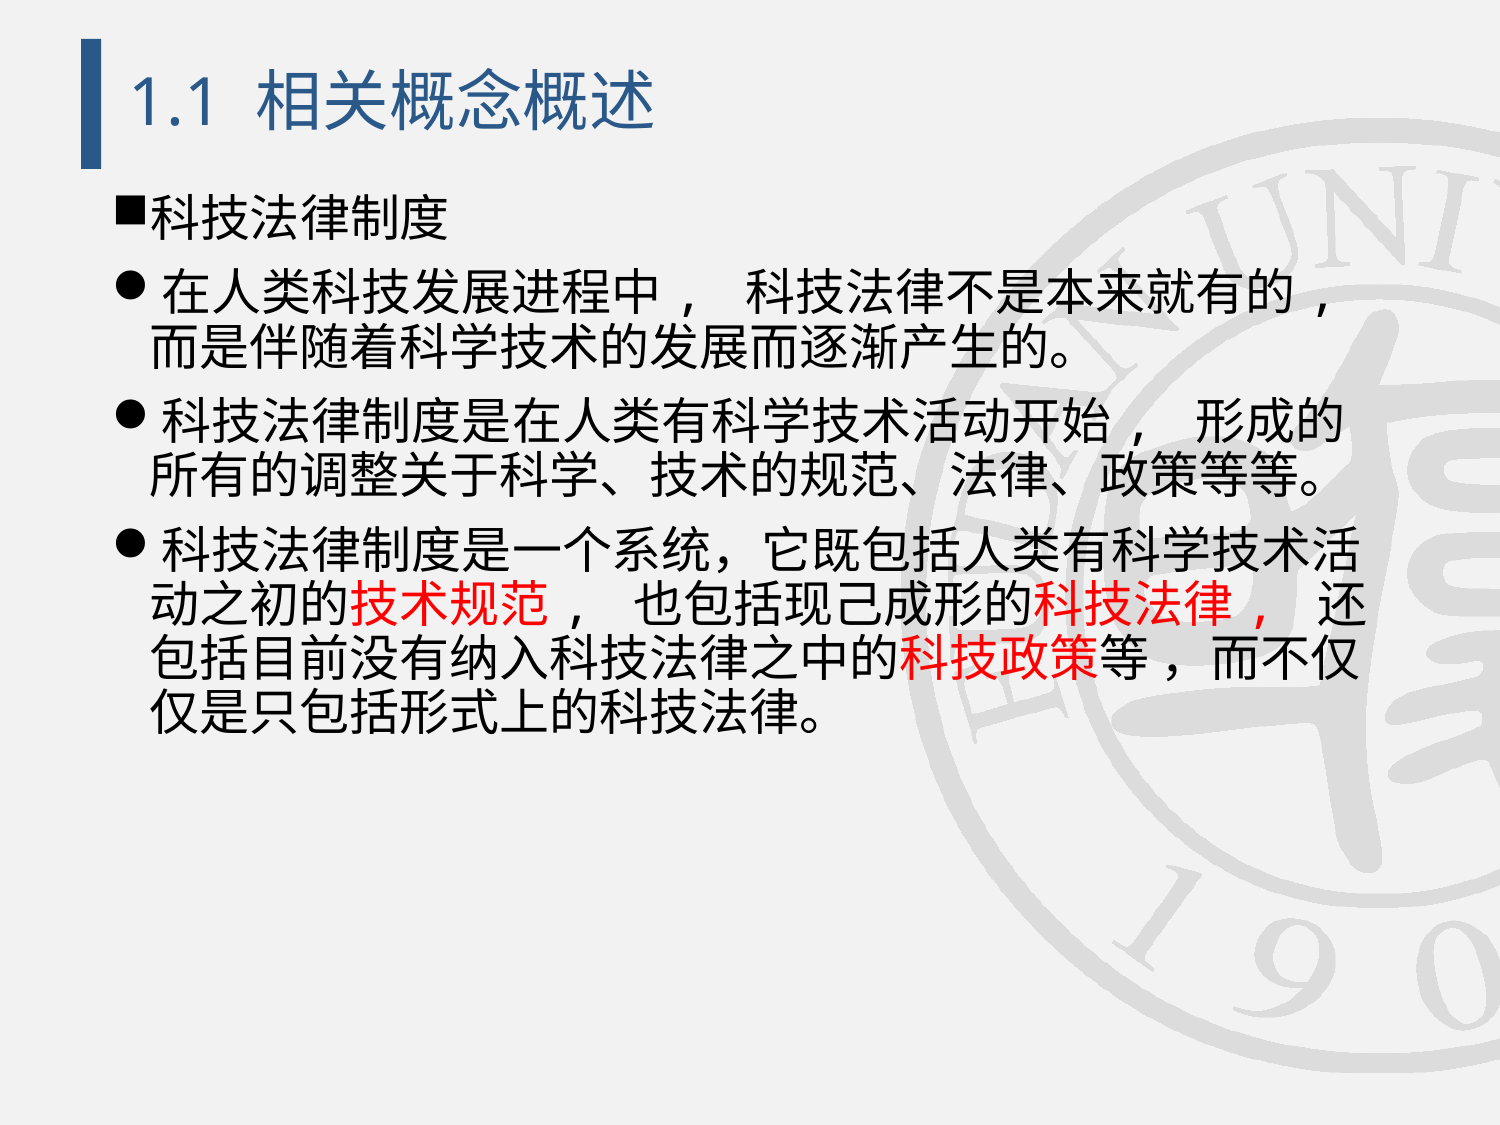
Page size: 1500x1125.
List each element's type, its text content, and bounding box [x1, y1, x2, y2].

list 科技法律制度 在人类科技发展进程中, 科技法律不是本来就有的, 而是伴随着科学技术的发展而逐渐产生的。 科技法律制度是在人类有科学技术活动开始, 形成的所有的调整关于科学、技术的规范、法律、政策等等。 科技法律制度是一个系统，它既包括人类有科学技术活动之初的技术规范, 也包括现己成形的科技法律, 还包括目前没有纳入科技法律之中的科技政策等 ，而不仅仅是只包括形式上的科技法律。 [96, 185, 1387, 1014]
title 1.1 相关概念概述 [113, 49, 1387, 159]
